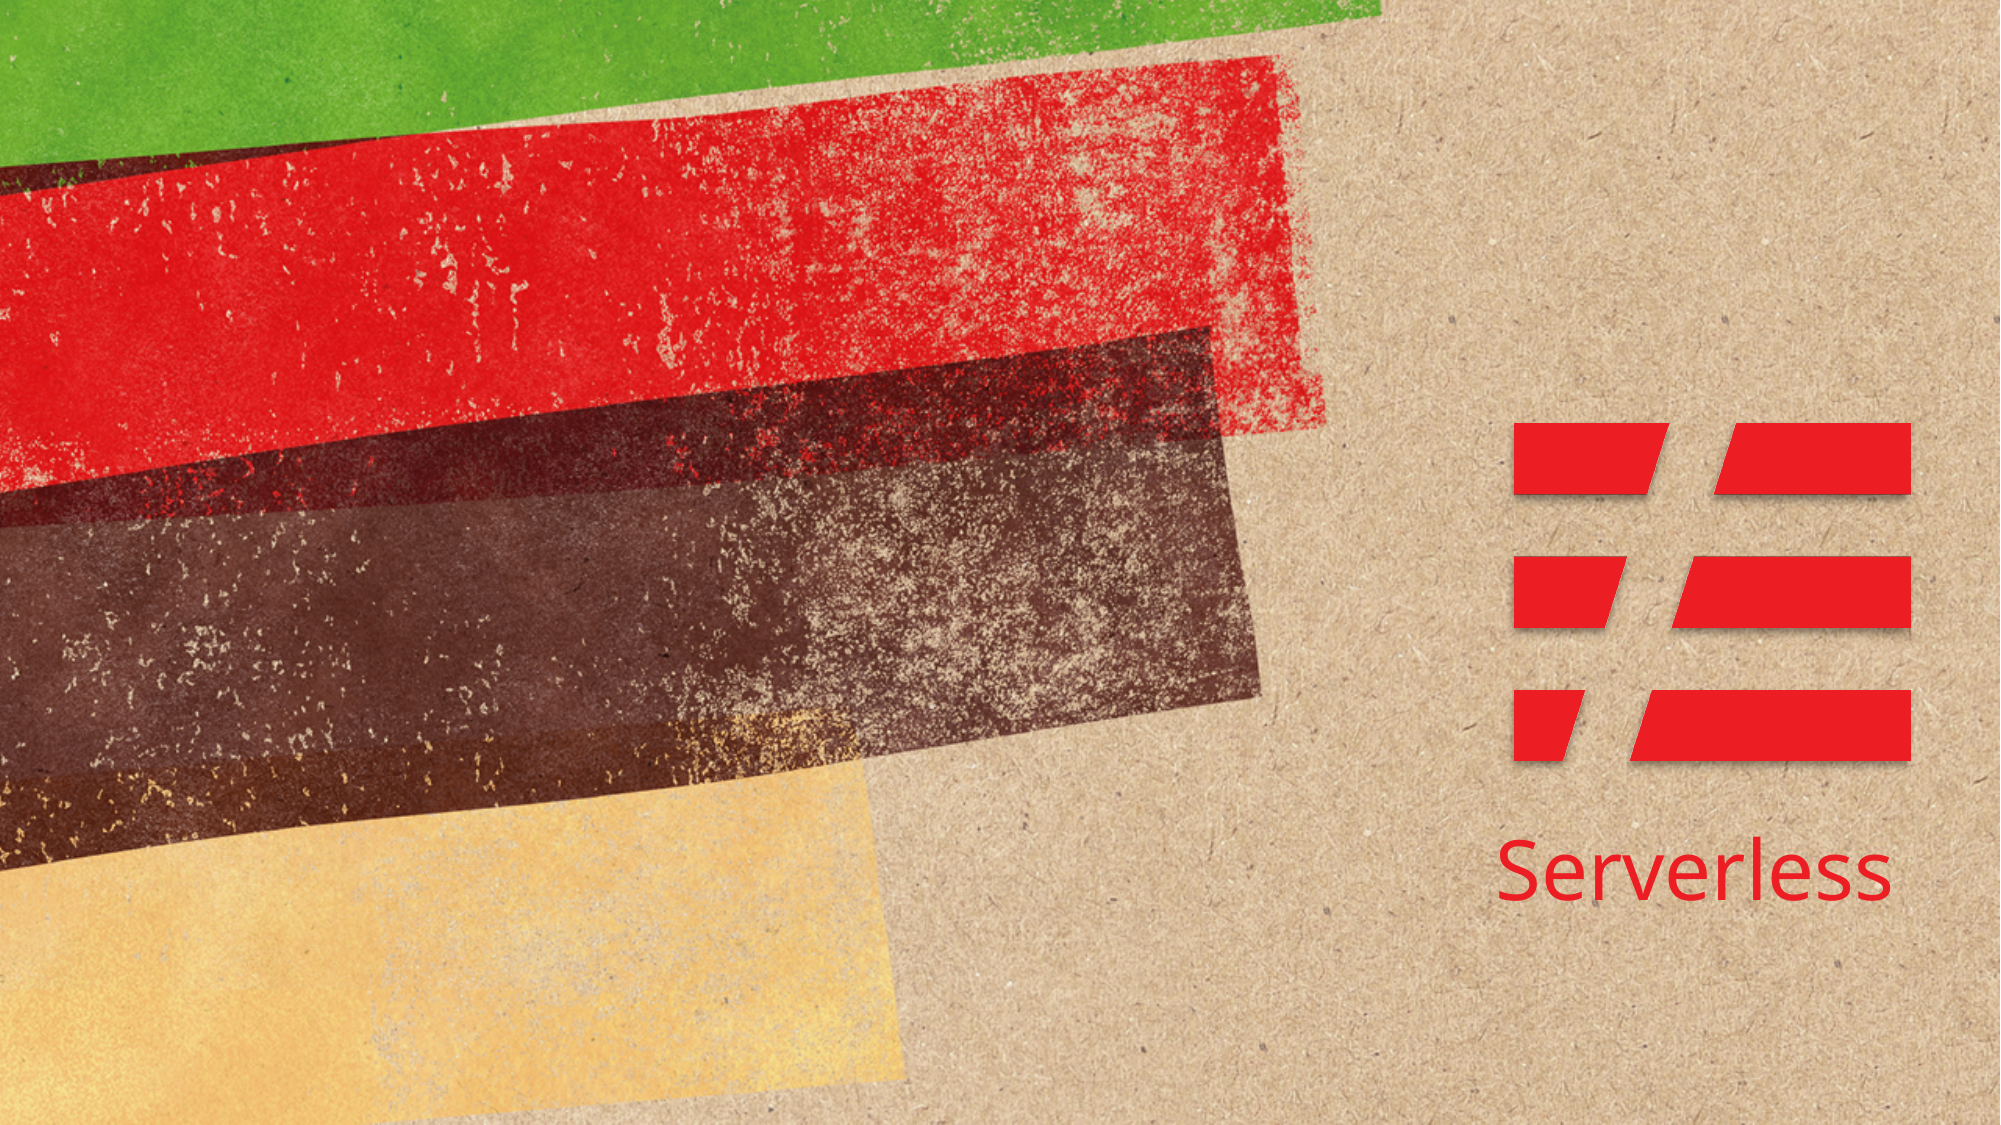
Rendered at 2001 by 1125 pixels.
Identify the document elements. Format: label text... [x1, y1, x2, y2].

picture [0, 0, 2000, 1125]
text_box Serverless [1247, 809, 1911, 925]
